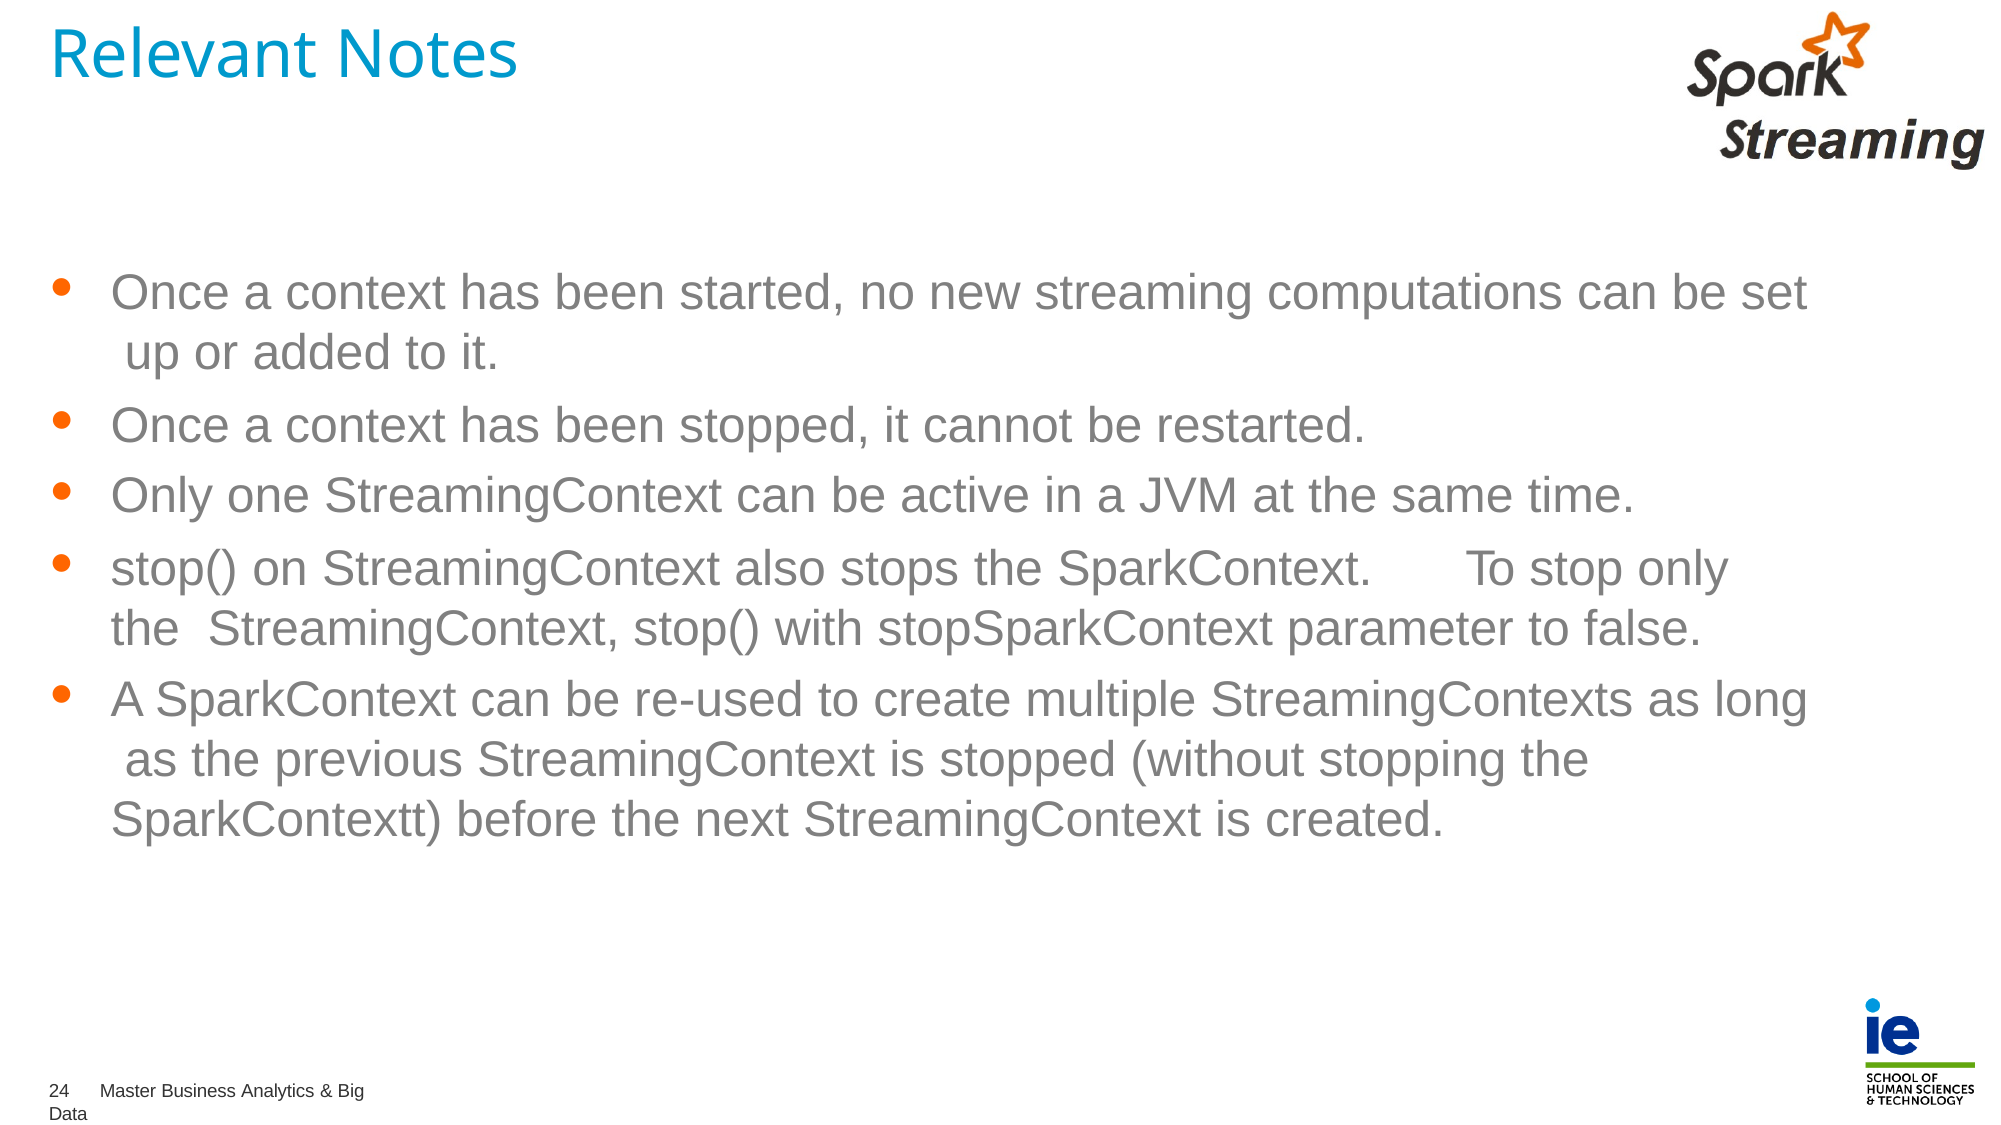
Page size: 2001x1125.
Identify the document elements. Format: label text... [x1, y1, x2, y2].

picture [1686, 10, 1985, 171]
text_box Once a context has been started, no new streaming computations can be set up or added to it. Once a context has been stopped, it cannot be restarted. Only one StreamingContext can be active in a JVM at the same time. stop() on StreamingContext also stops the SparkContext. To stop only the StreamingContext, stop() with stopSparkContext parameter to false. A SparkContext can be re-used to create multiple StreamingContexts as long as the previous StreamingContext is stopped (without stopping the SparkContextt) before the next StreamingContext is created. [47, 257, 1818, 847]
slide_number 24 Master Business Analytics & Big Data [42, 1078, 406, 1125]
title Relevant Notes [47, 9, 541, 200]
picture [1865, 998, 1975, 1105]
